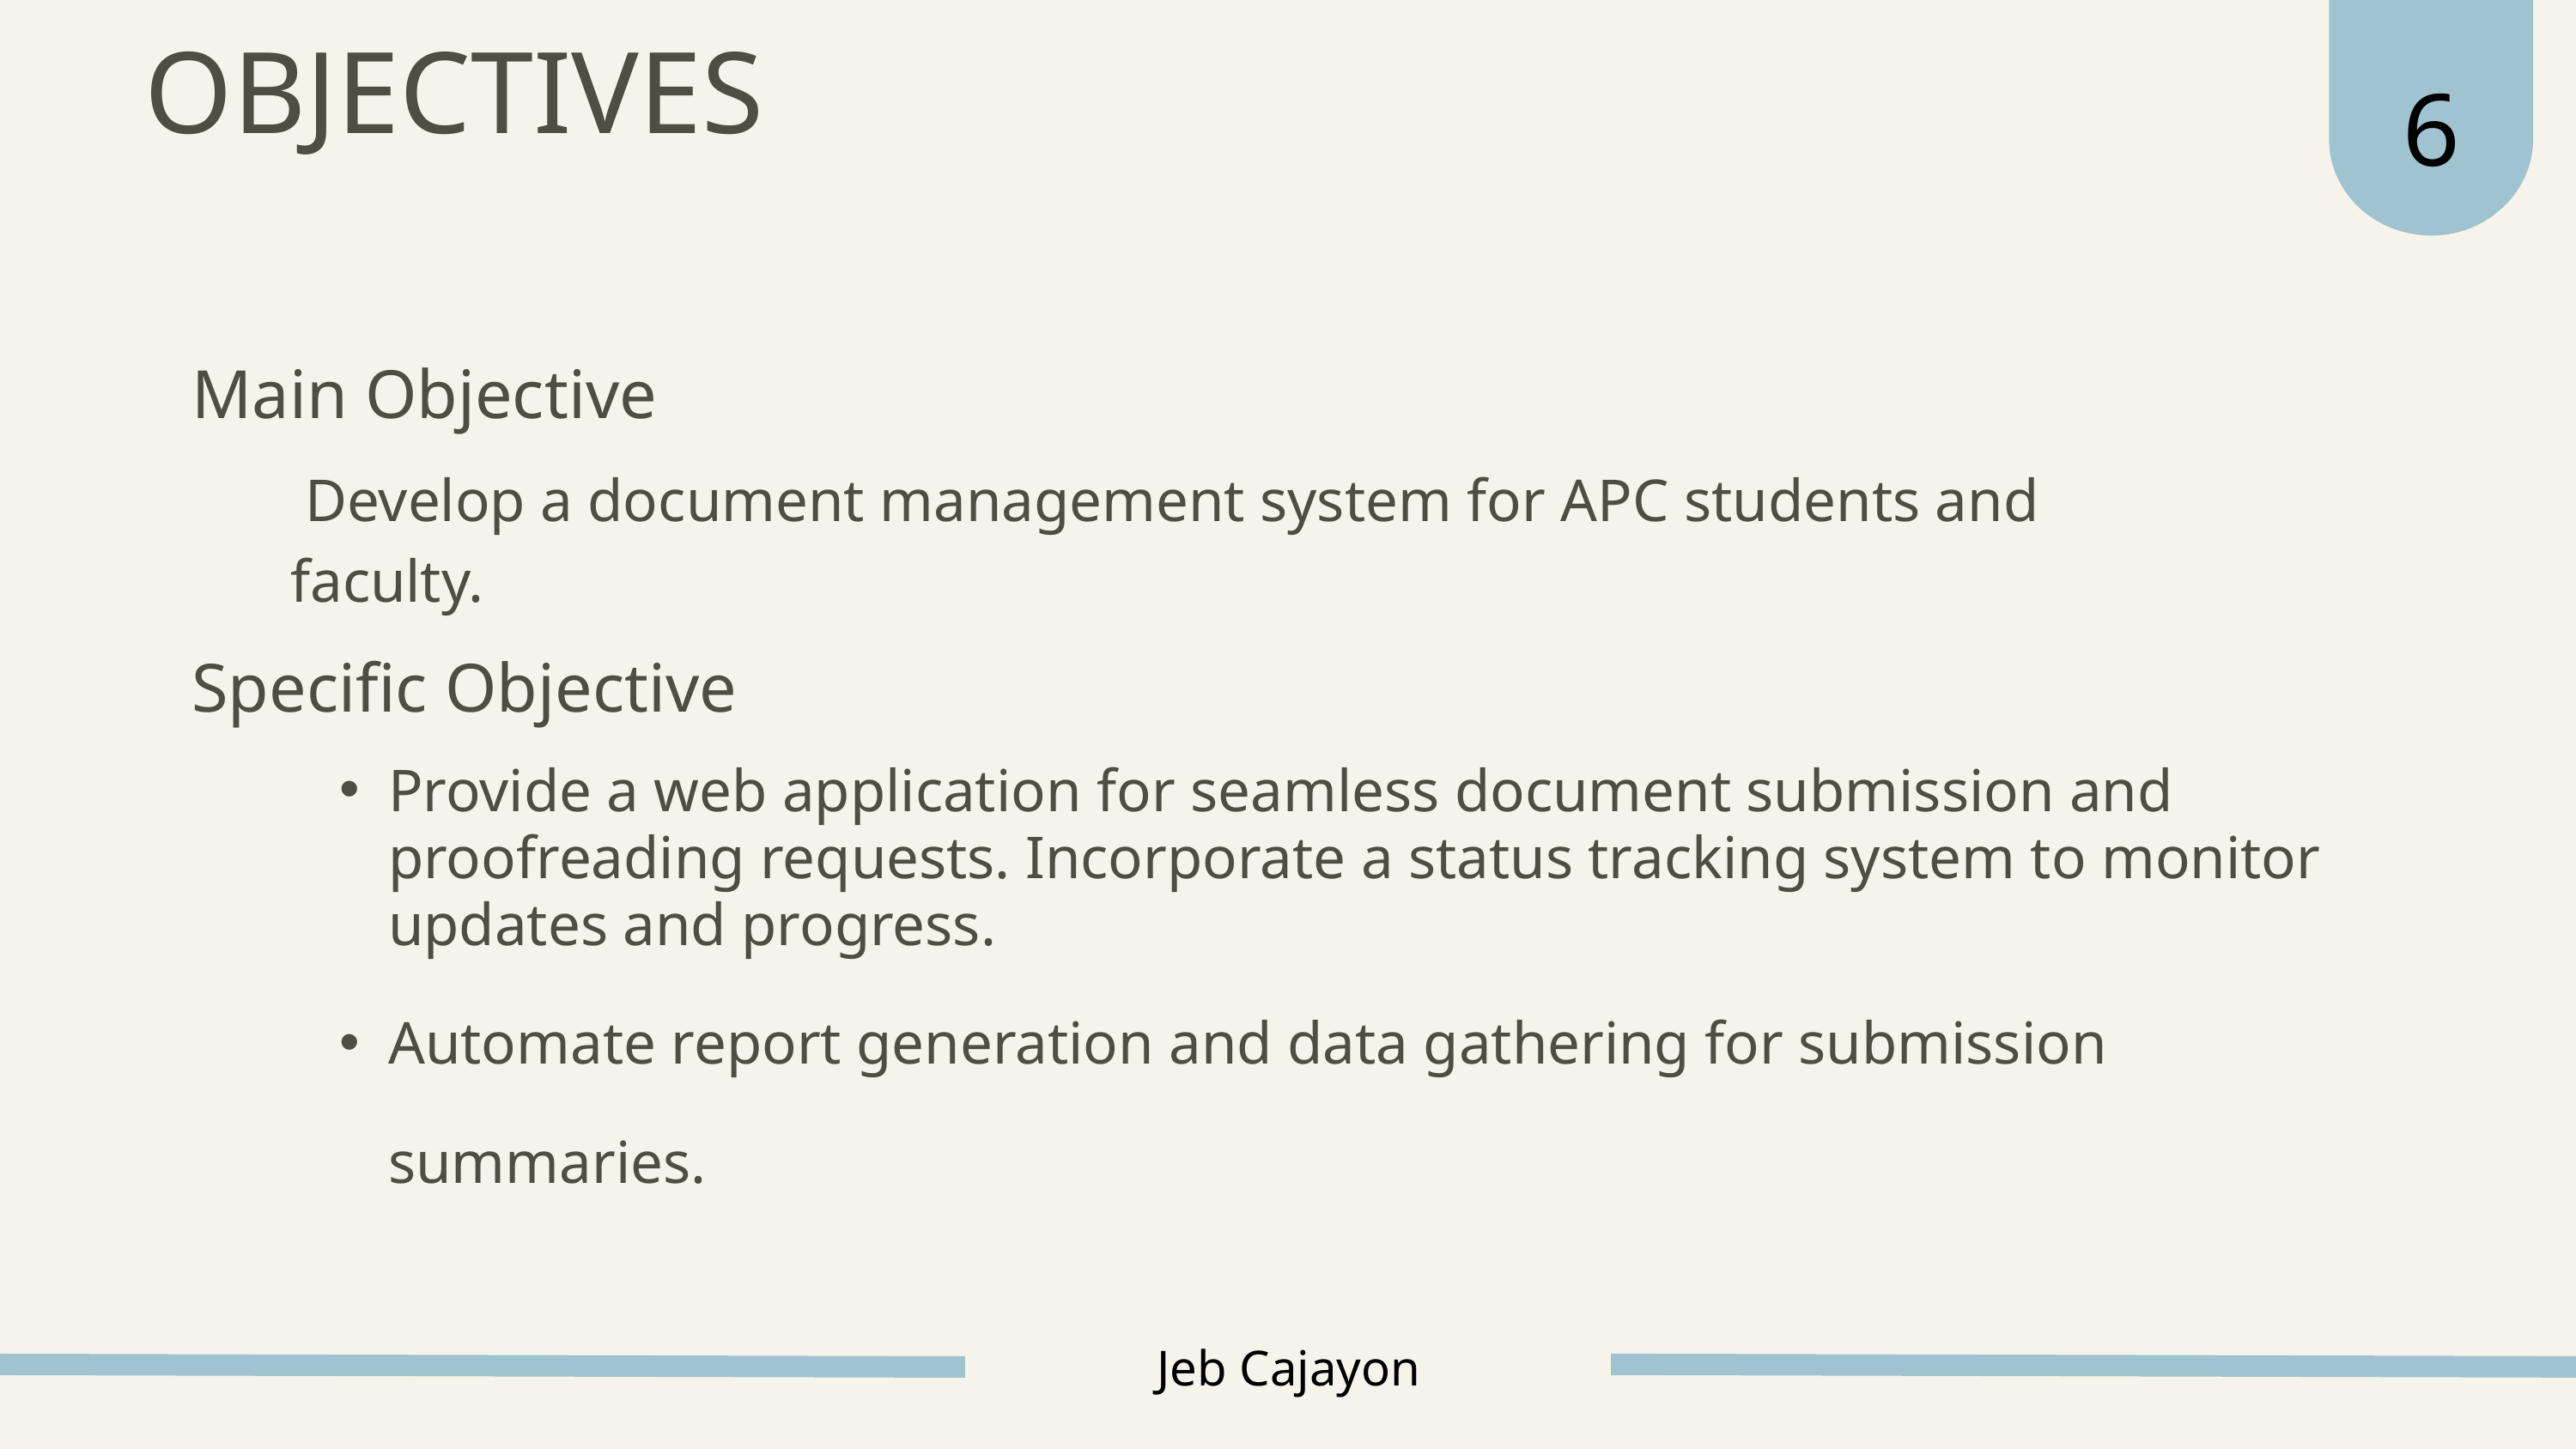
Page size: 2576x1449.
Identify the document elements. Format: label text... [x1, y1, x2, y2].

text_box Jeb Cajayon [804, 1327, 1774, 1396]
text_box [2320, 0, 2542, 236]
text_box Develop a document management system for APC students and faculty.​ [290, 452, 2093, 614]
text_box Main Objective [191, 338, 2047, 433]
text_box Specific Objective [191, 632, 2047, 726]
text_box OBJECTIVES [144, 0, 2093, 156]
text_box Provide a web application for seamless document submission and proofreading requests. Incorporate a status tracking system to monitor updates and progress. ​ Automate report generation and data gathering for submission summaries.​ [289, 755, 2432, 1195]
